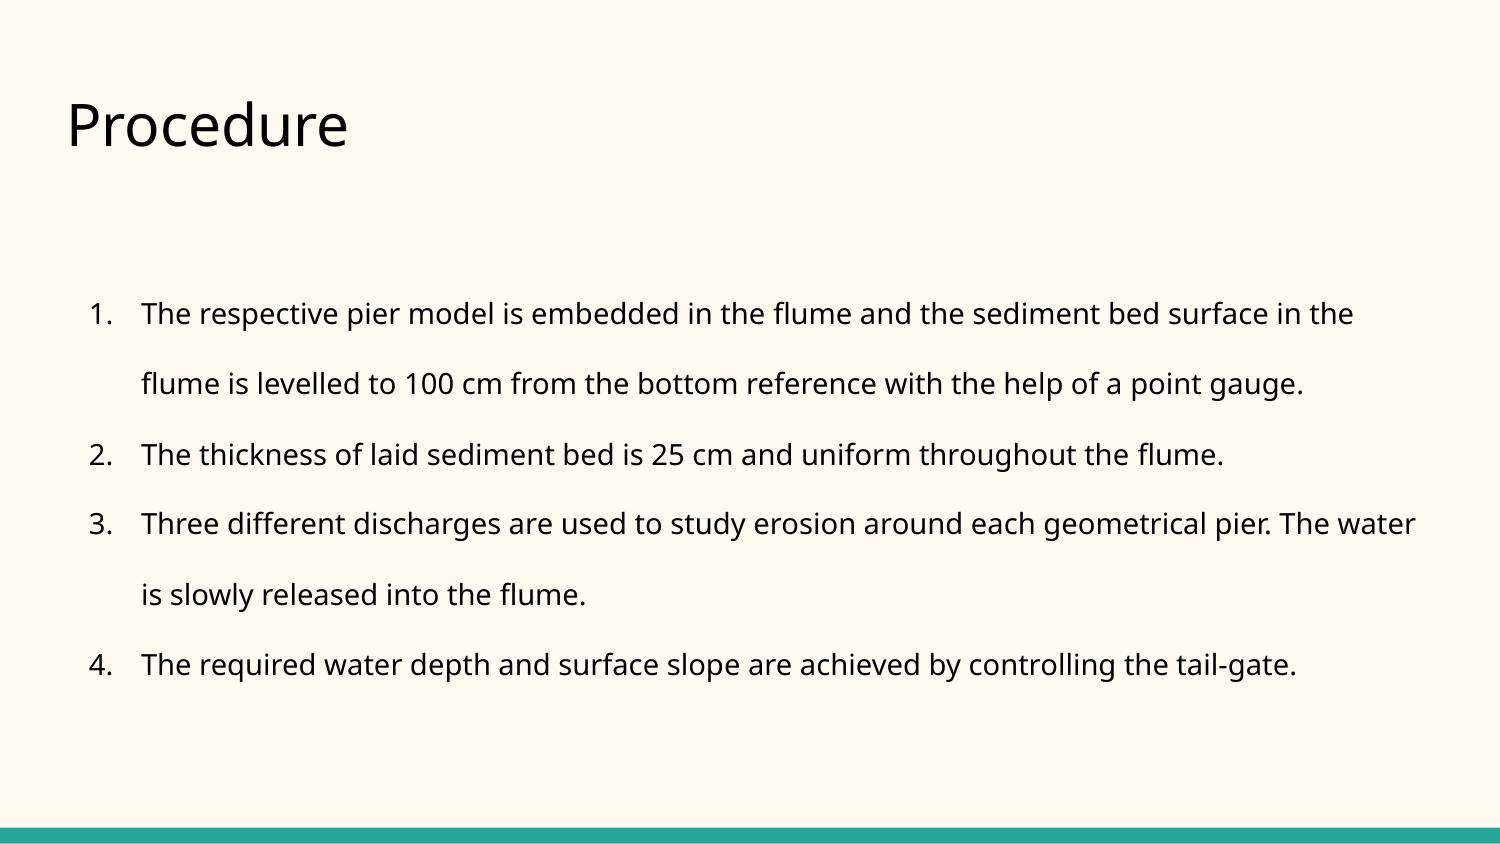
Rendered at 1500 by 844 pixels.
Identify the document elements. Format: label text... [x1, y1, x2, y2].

title Procedure [51, 72, 1449, 174]
list The respective pier model is embedded in the ﬂume and the sediment bed surface in the ﬂume is levelled to 100 cm from the bottom reference with the help of a point gauge. The thickness of laid sediment bed is 25 cm and uniform throughout the ﬂume. Three different discharges are used to study erosion around each geometrical pier. The water is slowly released into the ﬂume. The required water depth and surface slope are achieved by controlling the tail-gate. [51, 192, 1449, 750]
